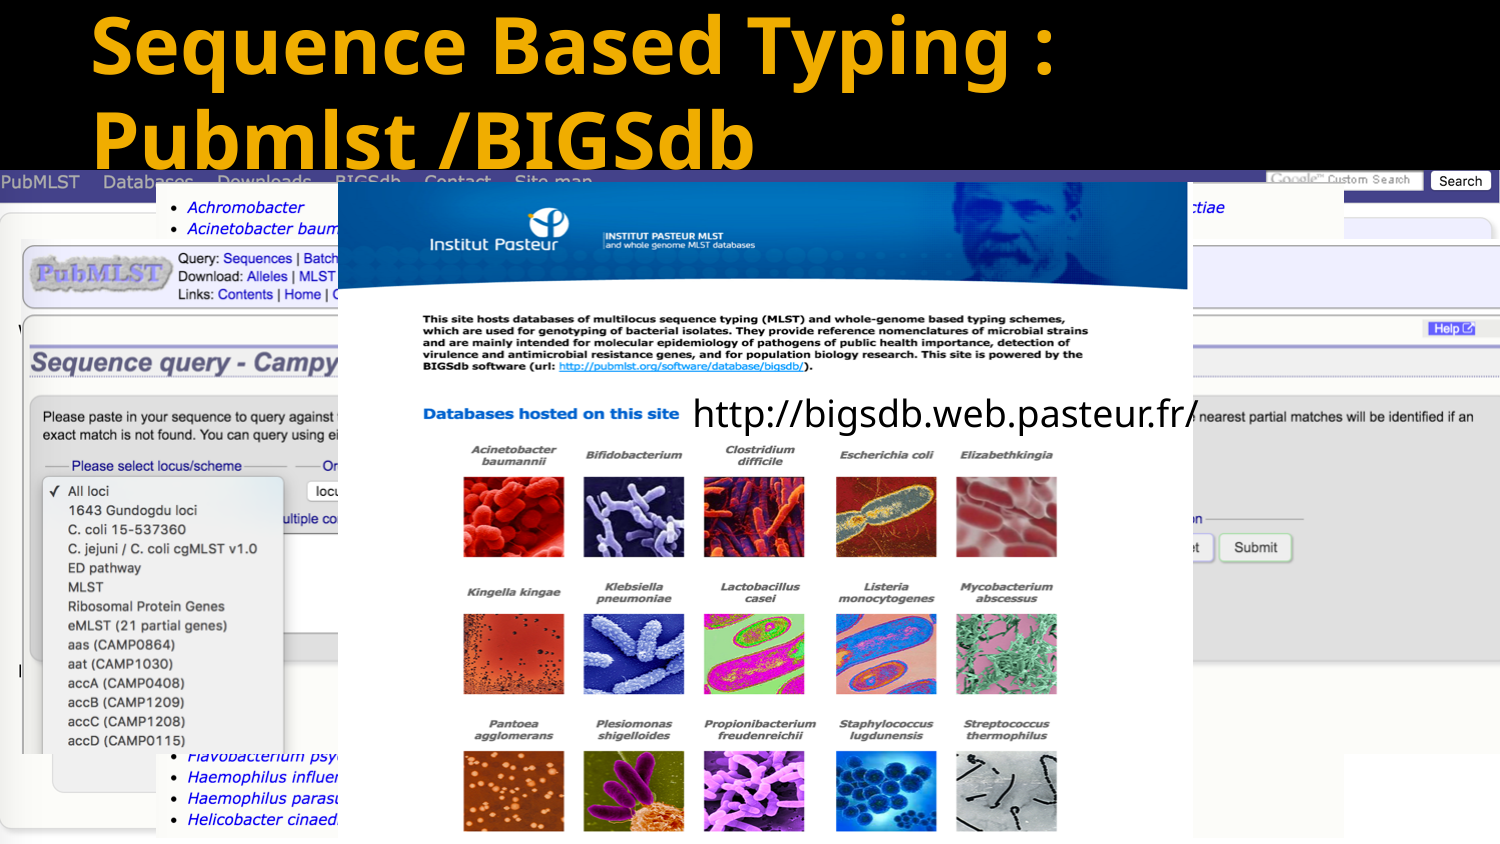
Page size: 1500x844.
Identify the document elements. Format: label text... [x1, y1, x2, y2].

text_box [0, 170, 1500, 844]
picture [1193, 182, 1500, 838]
picture [21, 182, 338, 838]
title Sequence Based Typing : Pubmlst /BIGSdb [75, 13, 1425, 168]
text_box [338, 182, 1193, 844]
